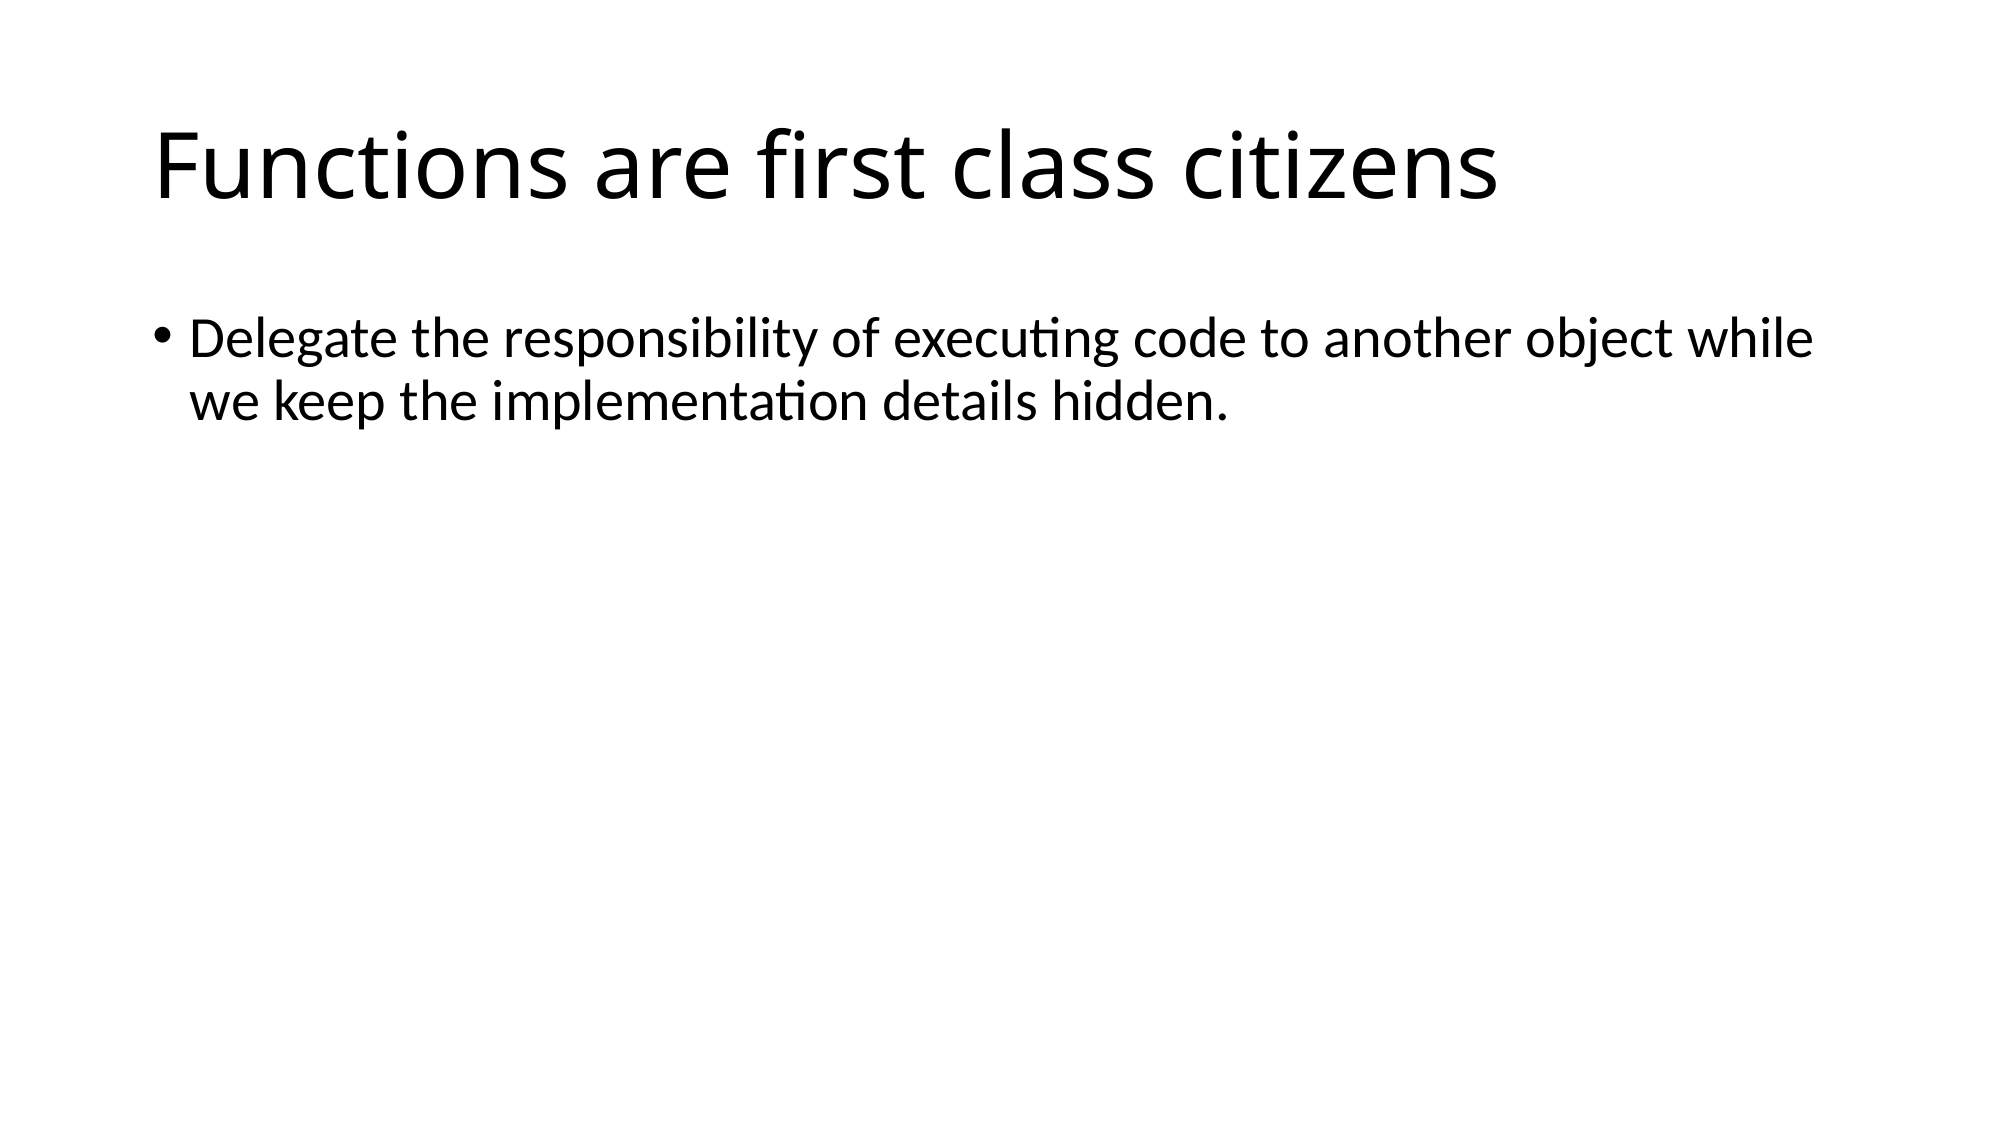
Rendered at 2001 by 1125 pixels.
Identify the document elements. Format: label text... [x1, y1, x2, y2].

list Delegate the responsibility of executing code to another object while we keep the implementation details hidden. [137, 299, 1863, 1014]
title Functions are first class citizens [137, 59, 1863, 278]
